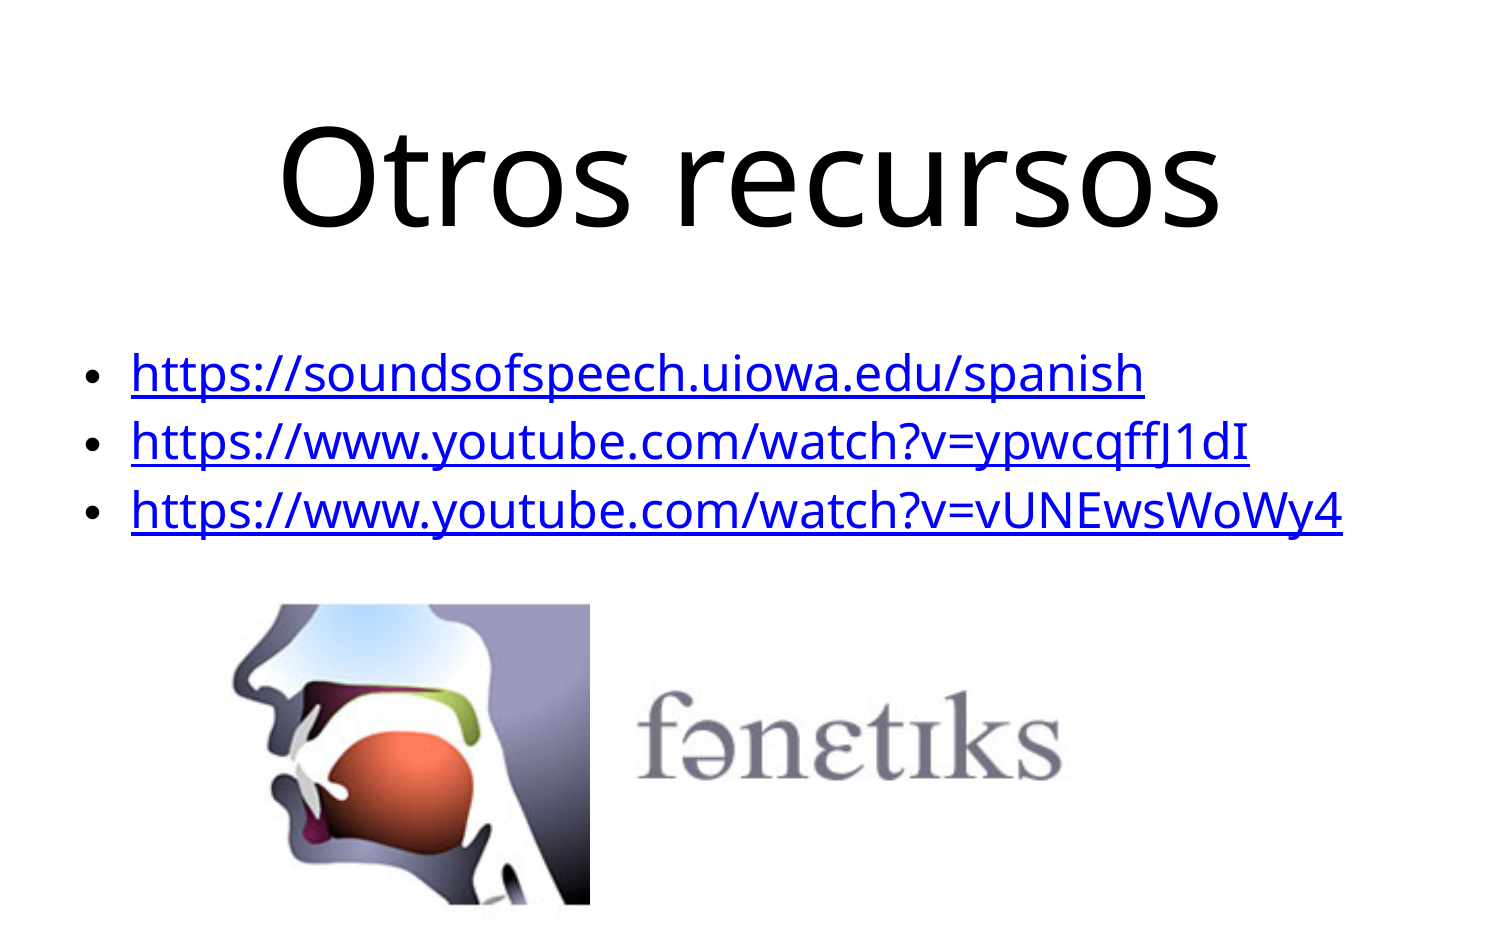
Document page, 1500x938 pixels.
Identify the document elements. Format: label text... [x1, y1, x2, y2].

picture [224, 586, 590, 920]
picture [622, 664, 1438, 832]
text_box Otros recursos [0, 81, 1500, 261]
text_box https://soundsofspeech.uiowa.edu/spanish https://www.youtube.com/watch?v=ypwcqffJ1dI https://www.youtube.com/watch?v=vUNEwsWoWy4 [69, 334, 1359, 554]
